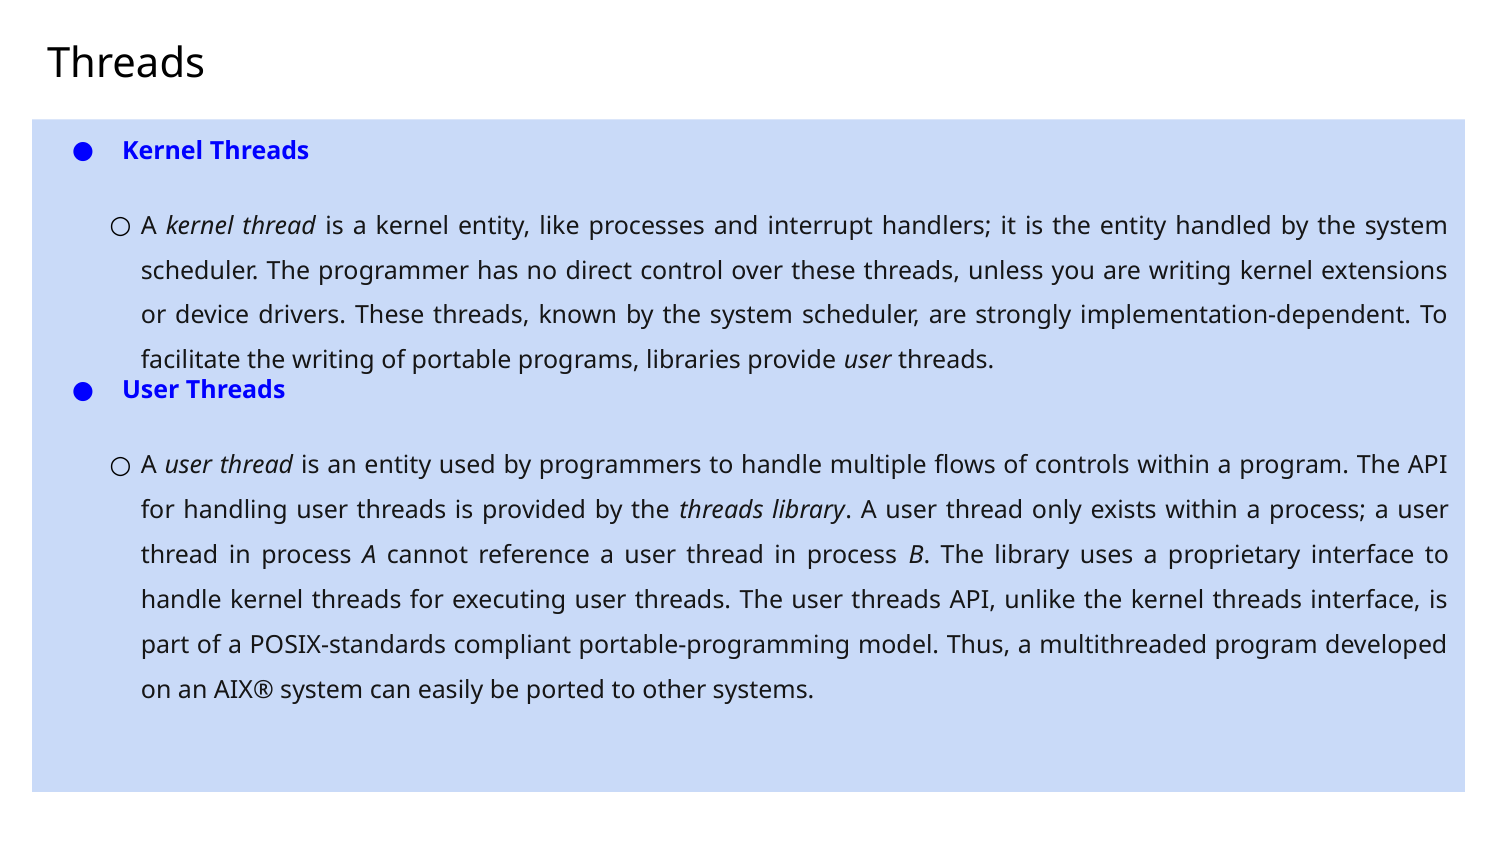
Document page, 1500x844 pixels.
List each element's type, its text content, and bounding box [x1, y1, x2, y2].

text_box Threads [32, 20, 1413, 97]
text_box Kernel Threads A kernel thread is a kernel entity, like processes and interrupt handlers; it is the entity handled by the system scheduler. The programmer has no direct control over these threads, unless you are writing kernel extensions or device drivers. These threads, known by the system scheduler, are strongly implementation-dependent. To facilitate the writing of portable programs, libraries provide user threads. User Threads A user thread is an entity used by programmers to handle multiple flows of controls within a program. The API for handling user threads is provided by the threads library. A user thread only exists within a process; a user thread in process A cannot reference a user thread in process B. The library uses a proprietary interface to handle kernel threads for executing user threads. The user threads API, unlike the kernel threads interface, is part of a POSIX-standards compliant portable-programming model. Thus, a multithreaded program developed on an AIX® system can easily be ported to other systems. [32, 119, 1465, 792]
